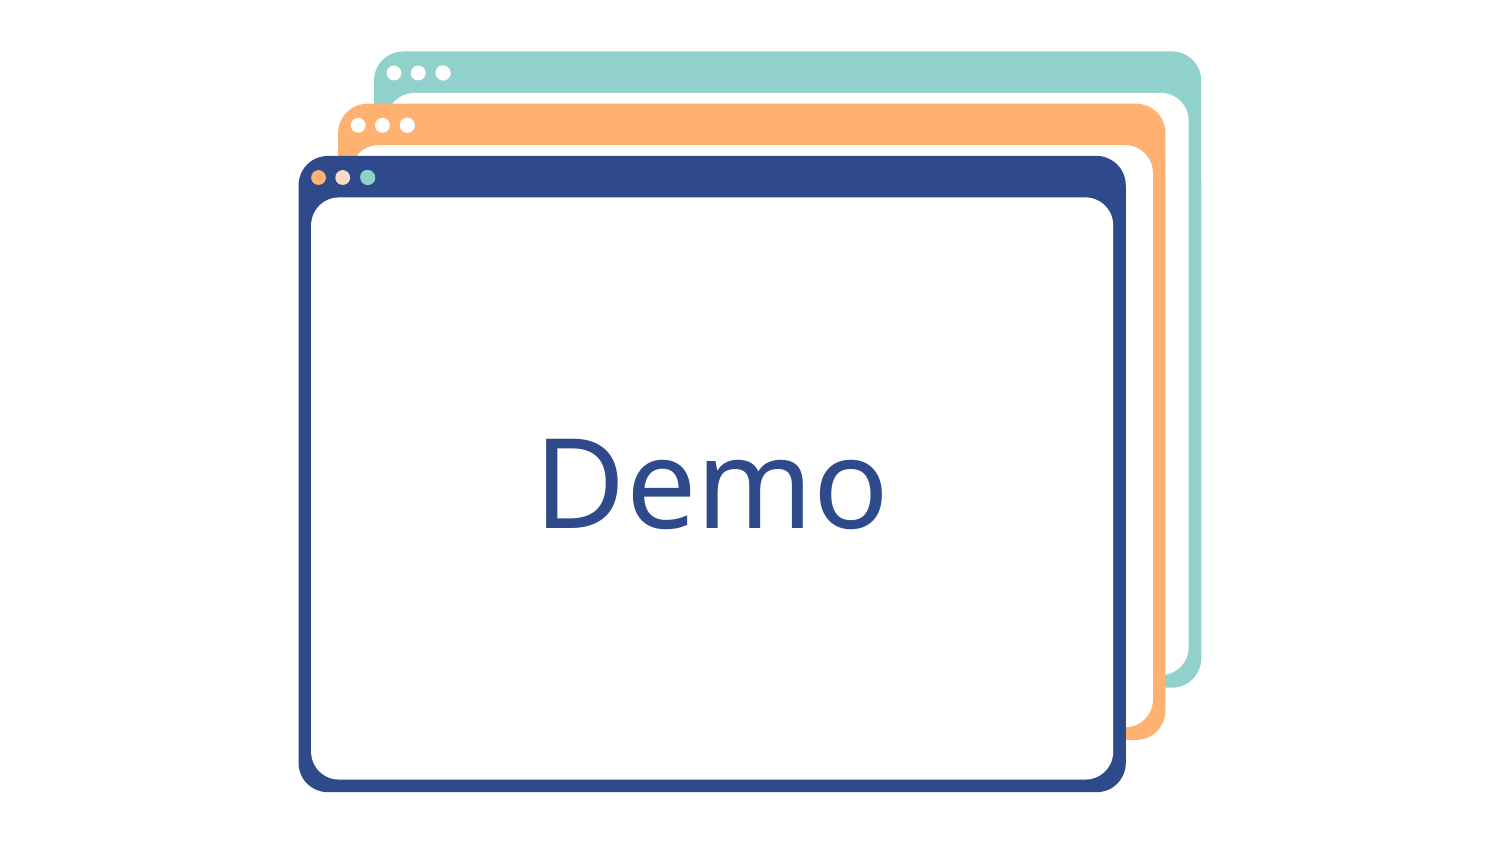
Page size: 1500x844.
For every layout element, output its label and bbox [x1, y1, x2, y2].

text_box [298, 51, 1202, 793]
